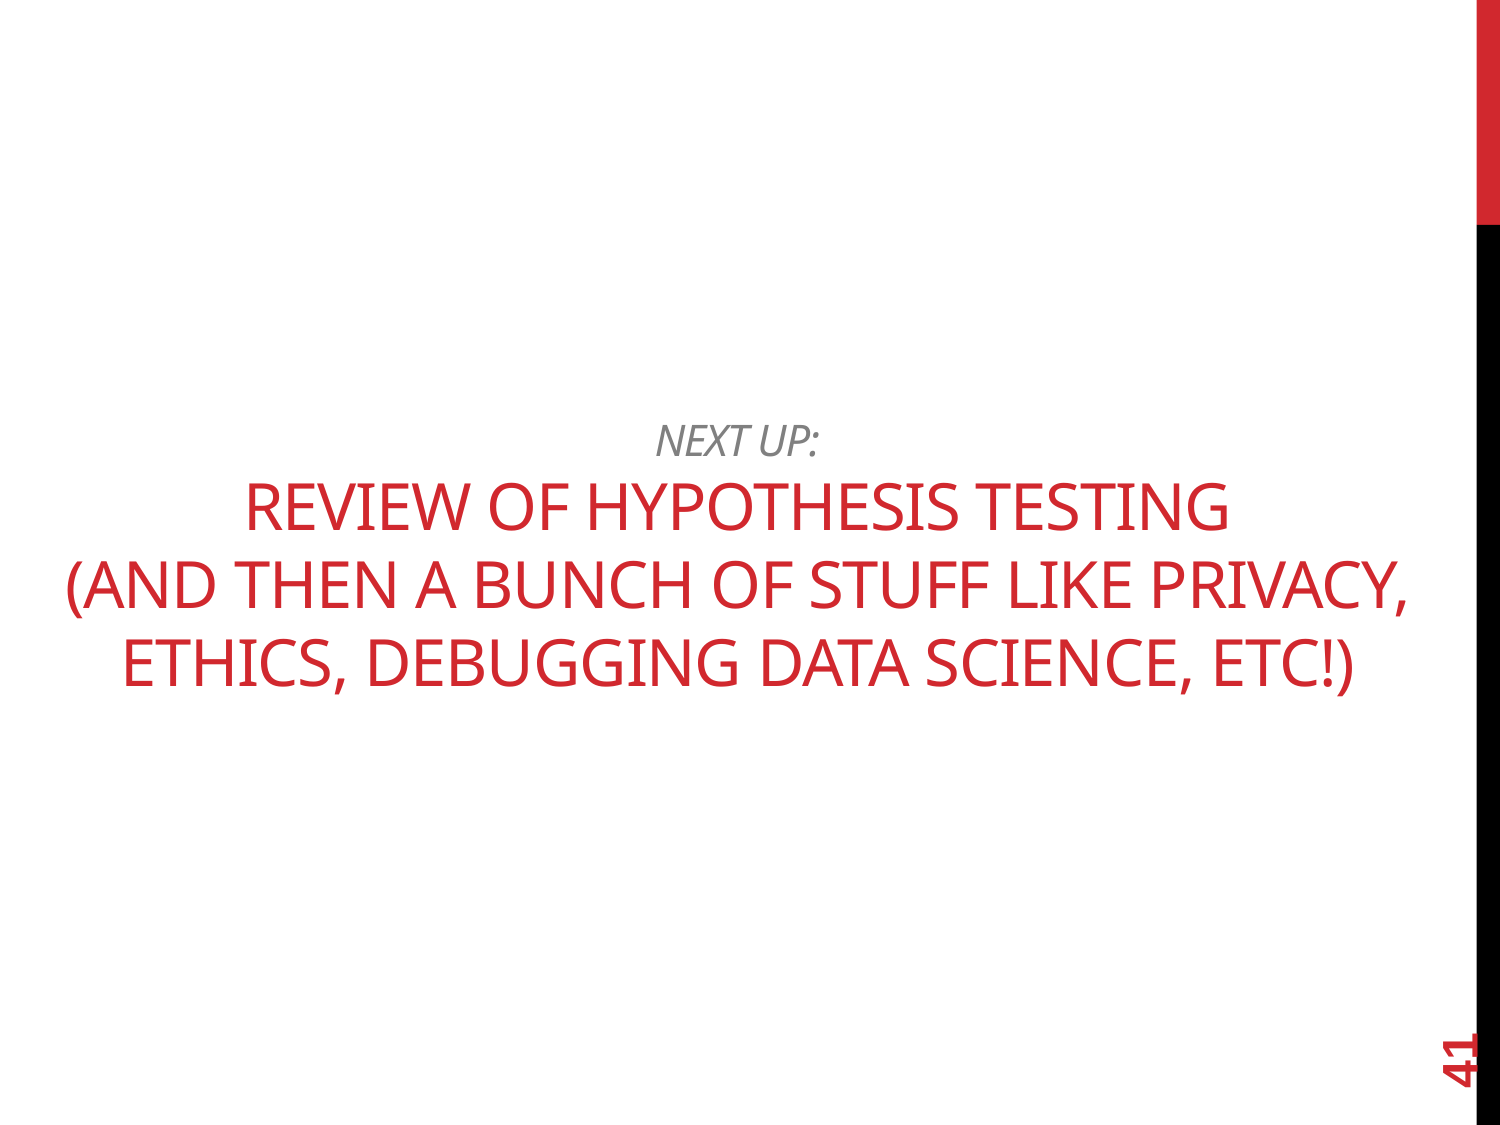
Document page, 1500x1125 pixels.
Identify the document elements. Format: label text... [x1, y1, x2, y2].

slide_number 41 [1427, 887, 1488, 1104]
title Next Up: Review of Hypothesis Testing (and then a bunch of stuff like Privacy, Ethics, Debugging Data Science, Etc!) [0, 399, 1488, 708]
